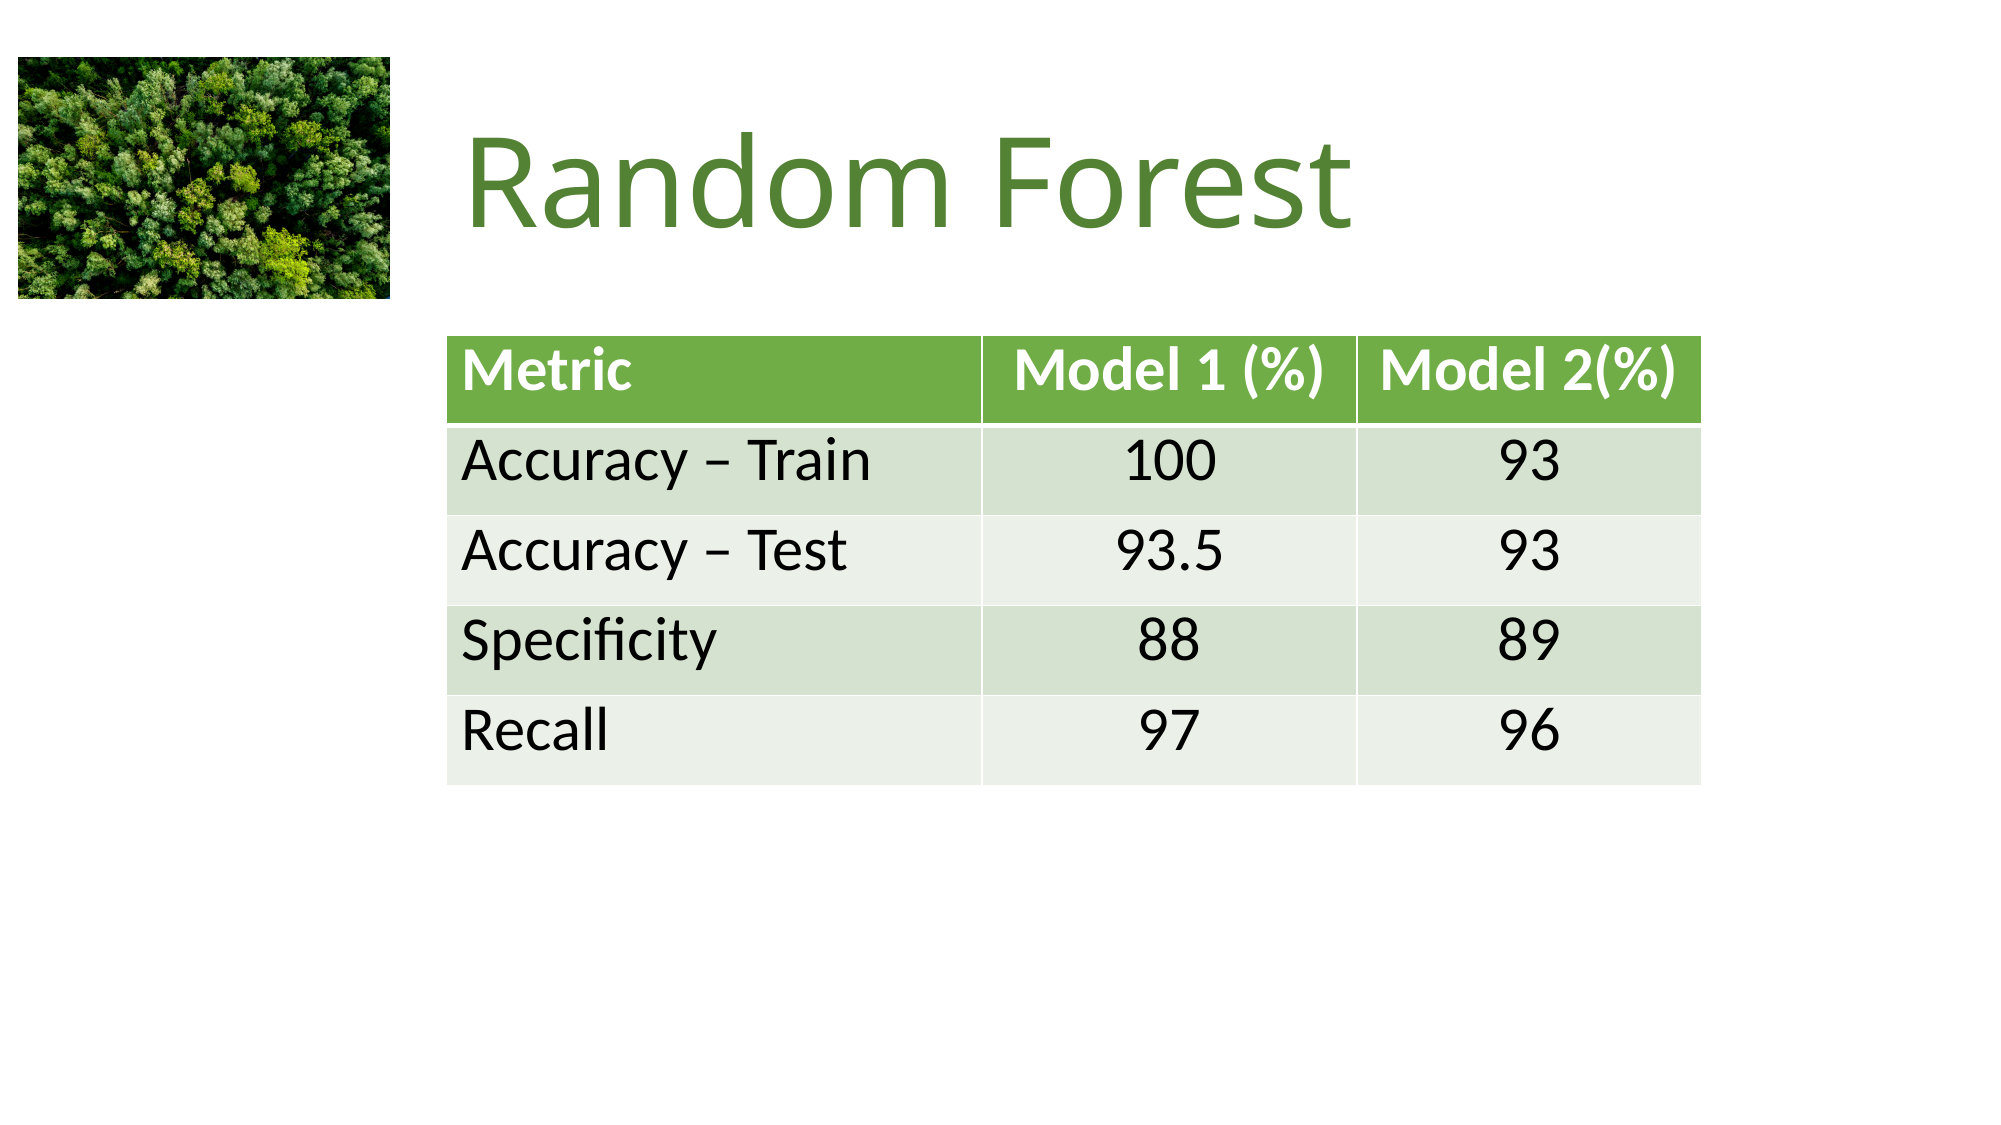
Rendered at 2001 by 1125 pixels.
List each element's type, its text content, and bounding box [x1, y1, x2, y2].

table_header Model 2(%) [1358, 336, 1701, 423]
table_cell 88 [983, 606, 1356, 695]
table_cell 93 [1358, 516, 1701, 605]
table_cell Specificity [447, 606, 981, 695]
table_cell Accuracy – Test [447, 516, 981, 605]
picture [18, 57, 390, 299]
table_cell 97 [983, 696, 1356, 785]
table_cell 100 [983, 428, 1356, 515]
table_header Metric [447, 336, 981, 423]
table_cell Recall [447, 696, 981, 785]
table_cell 93.5 [983, 516, 1356, 605]
text_box Random Forest [446, 94, 1825, 260]
table_cell 89 [1358, 606, 1701, 695]
table_cell Accuracy – Train [447, 428, 981, 515]
table_header Model 1 (%) [983, 336, 1356, 423]
table_cell 93 [1358, 428, 1701, 515]
table_cell 96 [1358, 696, 1701, 785]
